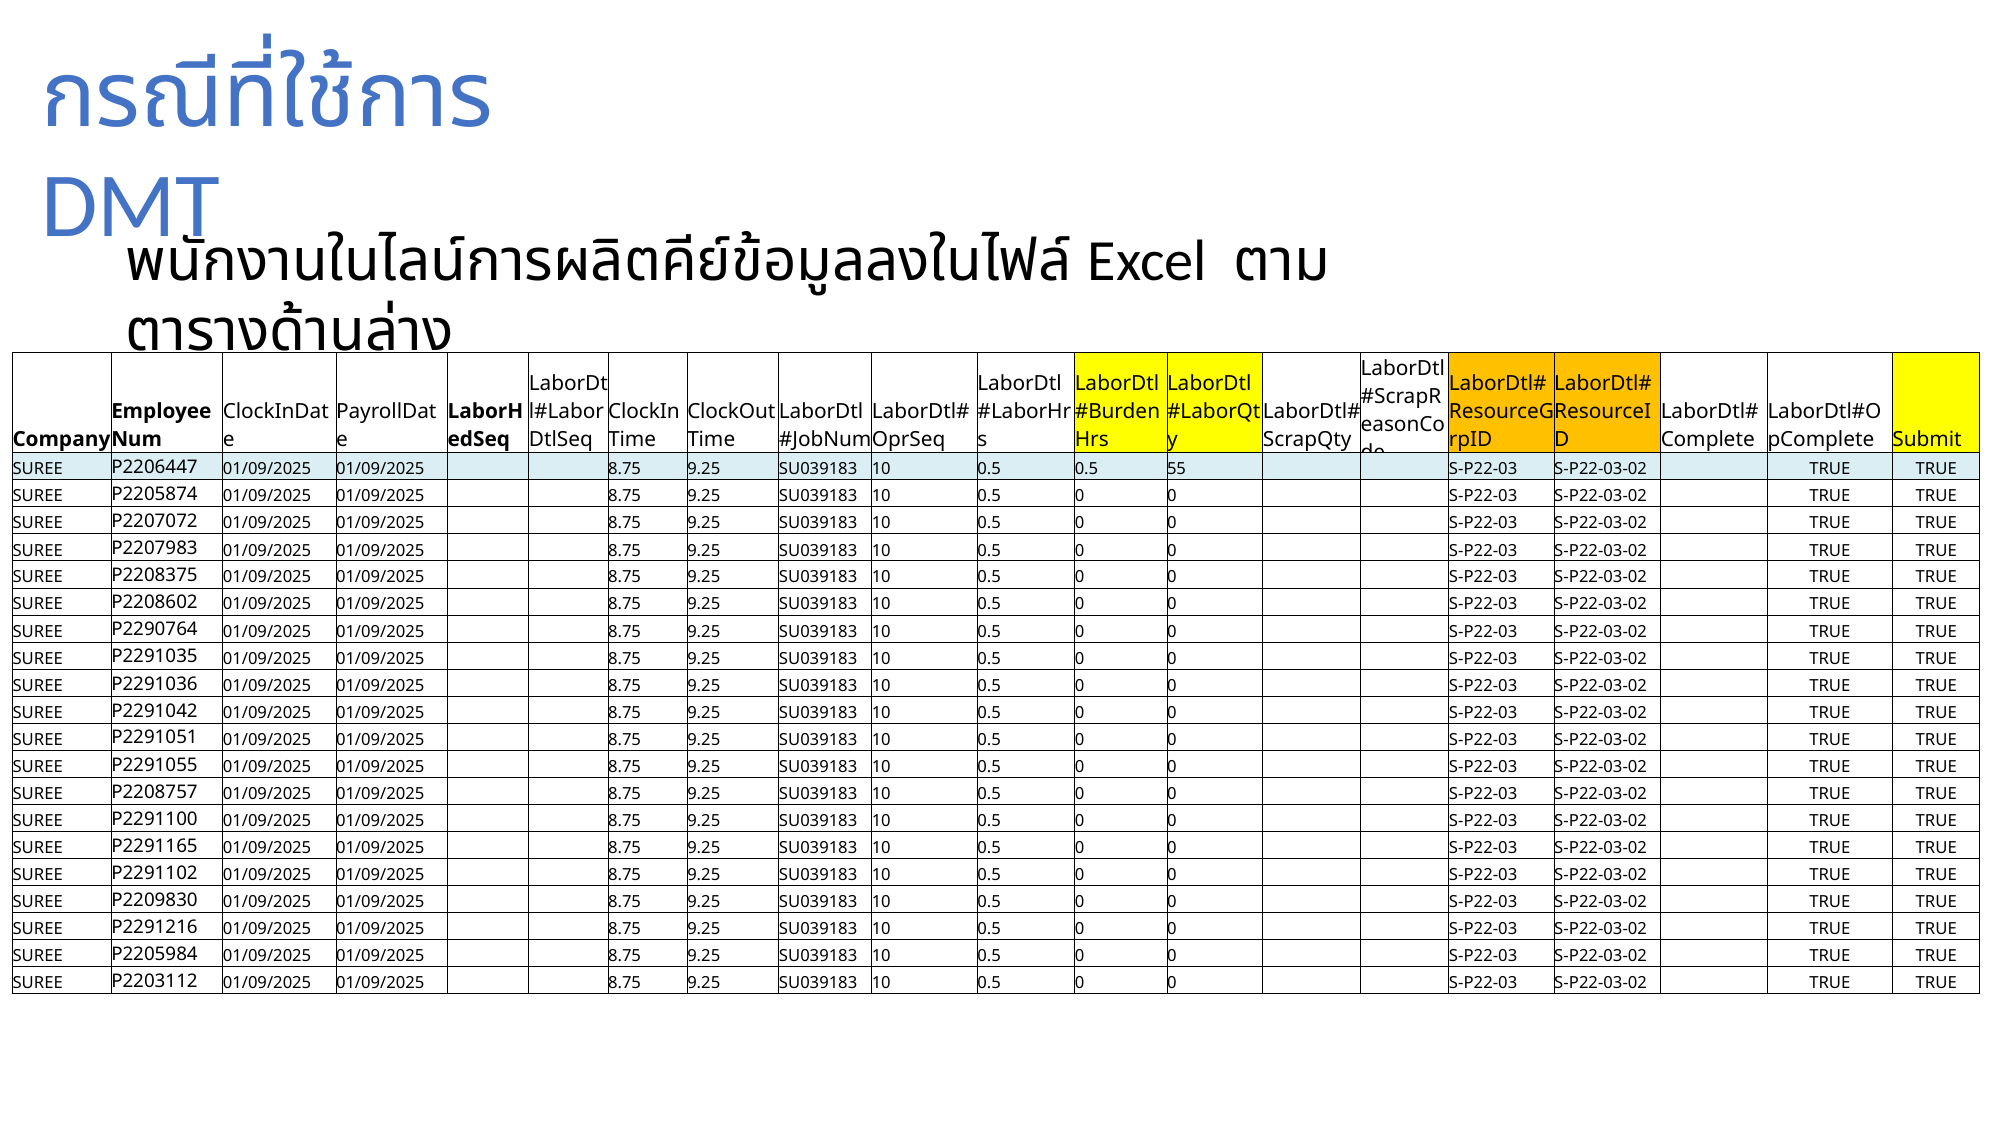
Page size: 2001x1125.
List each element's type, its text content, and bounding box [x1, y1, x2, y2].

table_cell 9.25 [688, 589, 778, 615]
table_cell P2206447 [112, 453, 222, 479]
table_cell 9.25 [688, 886, 778, 912]
table_cell [1263, 940, 1360, 966]
table_cell [1661, 886, 1767, 912]
table_cell 10 [872, 778, 977, 804]
table_header ClockOutTime [688, 370, 778, 452]
table_cell [1263, 805, 1360, 831]
table_cell [529, 859, 608, 885]
table_cell 9.25 [688, 967, 778, 993]
table_cell [1661, 859, 1767, 885]
table_cell 0 [1075, 616, 1167, 642]
table_cell TRUE [1768, 534, 1892, 560]
table_cell 0 [1168, 967, 1262, 993]
table_cell 8.75 [609, 670, 687, 696]
table_cell 01/09/2025 [337, 967, 447, 993]
table_cell SUREE [13, 507, 111, 533]
table_cell TRUE [1893, 886, 1979, 912]
table_cell S-P22-03 [1449, 967, 1554, 993]
table_cell 0.5 [978, 643, 1074, 669]
table_cell S-P22-03 [1449, 832, 1554, 858]
table_cell P2290764 [112, 616, 222, 642]
table_header LaborHedSeq [448, 370, 528, 452]
table_cell 0 [1168, 832, 1262, 858]
table_cell S-P22-03 [1449, 886, 1554, 912]
table_cell 0.5 [978, 561, 1074, 588]
table_cell 0.5 [978, 751, 1074, 777]
table_cell P2209830 [112, 886, 222, 912]
table_cell P2205984 [112, 940, 222, 966]
table_cell 0 [1168, 859, 1262, 885]
table_cell 0 [1168, 724, 1262, 750]
table_cell 01/09/2025 [223, 886, 336, 912]
table_cell 10 [872, 561, 977, 588]
table_cell 01/09/2025 [223, 940, 336, 966]
table_cell S-P22-03-02 [1555, 805, 1660, 831]
table_cell 0 [1168, 507, 1262, 533]
table_cell P2205874 [112, 480, 222, 506]
table_cell TRUE [1893, 697, 1979, 723]
table_cell 01/09/2025 [337, 886, 447, 912]
table_header LaborDtl#BurdenHrs [1075, 370, 1167, 452]
table_cell [1361, 561, 1448, 588]
table_cell [529, 561, 608, 588]
table_cell SU039183 [779, 778, 871, 804]
table_cell P2291055 [112, 751, 222, 777]
table_cell P2208375 [112, 561, 222, 588]
table_cell 0 [1075, 724, 1167, 750]
table_cell TRUE [1893, 507, 1979, 533]
table_header LaborDtl#ResourceID [1555, 353, 1660, 452]
table_cell SUREE [13, 967, 111, 993]
table_cell S-P22-03-02 [1555, 859, 1660, 885]
table_cell 0.5 [1075, 453, 1167, 479]
table_cell S-P22-03-02 [1555, 670, 1660, 696]
table_cell [1263, 859, 1360, 885]
table_cell 01/09/2025 [223, 751, 336, 777]
table_cell [448, 859, 528, 885]
table_cell SU039183 [779, 534, 871, 560]
table_cell S-P22-03-02 [1555, 751, 1660, 777]
table_cell 8.75 [609, 886, 687, 912]
table_cell S-P22-03-02 [1555, 832, 1660, 858]
table_cell SUREE [13, 724, 111, 750]
table_cell 0 [1075, 832, 1167, 858]
table_cell SUREE [13, 643, 111, 669]
table_cell 01/09/2025 [223, 697, 336, 723]
table_cell 10 [872, 913, 977, 939]
table_cell S-P22-03 [1449, 670, 1554, 696]
table_cell 9.25 [688, 859, 778, 885]
table_cell P2291165 [112, 832, 222, 858]
table_cell TRUE [1893, 643, 1979, 669]
table_cell SU039183 [779, 561, 871, 588]
table_cell S-P22-03 [1449, 507, 1554, 533]
table_cell 01/09/2025 [223, 778, 336, 804]
table_cell P2291042 [112, 697, 222, 723]
table_cell 0.5 [978, 805, 1074, 831]
table_cell [1661, 616, 1767, 642]
table_cell TRUE [1893, 751, 1979, 777]
table_cell 8.75 [609, 805, 687, 831]
table_cell TRUE [1768, 589, 1892, 615]
table_cell TRUE [1768, 670, 1892, 696]
table_cell SU039183 [779, 453, 871, 479]
table_cell [1361, 643, 1448, 669]
table_cell [1361, 886, 1448, 912]
table_cell TRUE [1893, 724, 1979, 750]
table_cell S-P22-03-02 [1555, 480, 1660, 506]
table_cell 0 [1075, 480, 1167, 506]
table_cell S-P22-03 [1449, 913, 1554, 939]
table_cell [529, 886, 608, 912]
table_cell 0 [1075, 967, 1167, 993]
table_cell SUREE [13, 589, 111, 615]
table_cell 0 [1168, 940, 1262, 966]
table_cell 9.25 [688, 913, 778, 939]
table_cell 01/09/2025 [223, 561, 336, 588]
table_cell 01/09/2025 [223, 724, 336, 750]
table_cell S-P22-03-02 [1555, 724, 1660, 750]
table_header LaborDtl#OpComplete [1768, 353, 1892, 452]
table_cell 01/09/2025 [337, 778, 447, 804]
table_cell 8.75 [609, 859, 687, 885]
table_cell 0 [1168, 561, 1262, 588]
table_cell [1661, 480, 1767, 506]
table_cell 55 [1168, 453, 1262, 479]
table_cell TRUE [1893, 670, 1979, 696]
table_cell 9.25 [688, 643, 778, 669]
table_cell [1263, 913, 1360, 939]
table_cell [448, 913, 528, 939]
table_cell SUREE [13, 751, 111, 777]
table_cell [448, 507, 528, 533]
table_cell [1661, 670, 1767, 696]
table_cell [448, 670, 528, 696]
table_cell S-P22-03-02 [1555, 453, 1660, 479]
table_cell 10 [872, 886, 977, 912]
table_cell [1361, 507, 1448, 533]
table_cell 01/09/2025 [223, 832, 336, 858]
table_cell 8.75 [609, 778, 687, 804]
table_cell S-P22-03-02 [1555, 589, 1660, 615]
table_cell [448, 616, 528, 642]
table_cell [1361, 832, 1448, 858]
table_cell [1263, 480, 1360, 506]
table_cell [1361, 751, 1448, 777]
table_header LaborDtl#ScrapQty [1263, 370, 1360, 452]
table_cell 10 [872, 832, 977, 858]
table_cell [1661, 940, 1767, 966]
table_cell P2207072 [112, 507, 222, 533]
table_cell 01/09/2025 [337, 507, 447, 533]
table_header ClockInDate [223, 370, 336, 452]
table_cell [1361, 697, 1448, 723]
table_cell [529, 778, 608, 804]
table_cell 01/09/2025 [337, 940, 447, 966]
table_cell 8.75 [609, 940, 687, 966]
table_header LaborDtl#Complete [1661, 353, 1767, 452]
table_cell 0.5 [978, 940, 1074, 966]
table_cell TRUE [1768, 561, 1892, 588]
table_cell TRUE [1768, 751, 1892, 777]
table_cell SUREE [13, 859, 111, 885]
table_cell P2208757 [112, 778, 222, 804]
table_cell SU039183 [779, 697, 871, 723]
table_cell 0 [1075, 859, 1167, 885]
table_cell 01/09/2025 [337, 480, 447, 506]
table_cell 10 [872, 805, 977, 831]
table_cell 01/09/2025 [223, 453, 336, 479]
table_cell 9.25 [688, 616, 778, 642]
table_cell [1361, 453, 1448, 479]
table_cell [529, 832, 608, 858]
table_cell 0 [1075, 940, 1167, 966]
table_cell 0.5 [978, 534, 1074, 560]
table_header LaborDtl#LaborQty [1168, 370, 1262, 452]
table_cell 9.25 [688, 480, 778, 506]
table_cell [529, 453, 608, 479]
table_cell [1361, 859, 1448, 885]
table_cell [448, 832, 528, 858]
table_cell S-P22-03 [1449, 643, 1554, 669]
table_cell SUREE [13, 616, 111, 642]
table_header LaborDtl#OprSeq [872, 370, 977, 452]
table_cell [1361, 778, 1448, 804]
table_cell [1661, 832, 1767, 858]
table_cell SUREE [13, 453, 111, 479]
table_cell TRUE [1893, 453, 1979, 479]
table_cell [529, 480, 608, 506]
table_cell 0.5 [978, 832, 1074, 858]
table_cell 01/09/2025 [337, 832, 447, 858]
table_cell 0 [1075, 886, 1167, 912]
table_cell [1661, 534, 1767, 560]
table_cell SUREE [13, 480, 111, 506]
table_cell 01/09/2025 [337, 751, 447, 777]
table_cell SUREE [13, 778, 111, 804]
table_cell 0.5 [978, 778, 1074, 804]
table_cell 01/09/2025 [223, 507, 336, 533]
table_cell S-P22-03-02 [1555, 507, 1660, 533]
table_cell 0 [1075, 778, 1167, 804]
table_cell 0.5 [978, 480, 1074, 506]
table_cell [529, 967, 608, 993]
table_cell 9.25 [688, 751, 778, 777]
table_cell [1361, 940, 1448, 966]
table_cell TRUE [1768, 453, 1892, 479]
table_cell 0.5 [978, 967, 1074, 993]
table_cell 9.25 [688, 561, 778, 588]
table_cell [1263, 453, 1360, 479]
table_cell [1263, 534, 1360, 560]
table_cell S-P22-03 [1449, 480, 1554, 506]
table_cell 01/09/2025 [337, 589, 447, 615]
table_cell [1661, 561, 1767, 588]
table_cell TRUE [1768, 913, 1892, 939]
table_cell SU039183 [779, 751, 871, 777]
table_cell TRUE [1893, 913, 1979, 939]
table_cell TRUE [1893, 805, 1979, 831]
table_cell [1661, 697, 1767, 723]
table_cell TRUE [1768, 724, 1892, 750]
table_cell 01/09/2025 [337, 453, 447, 479]
table_cell [1263, 832, 1360, 858]
table_cell SU039183 [779, 480, 871, 506]
table_cell 0 [1075, 751, 1167, 777]
table_cell [448, 967, 528, 993]
table_cell 01/09/2025 [223, 967, 336, 993]
table_cell [1263, 778, 1360, 804]
table_cell 0 [1168, 805, 1262, 831]
table_cell SUREE [13, 534, 111, 560]
table_cell 01/09/2025 [337, 859, 447, 885]
table_cell TRUE [1768, 616, 1892, 642]
table_cell [529, 643, 608, 669]
table_cell 01/09/2025 [223, 913, 336, 939]
table_cell 0 [1168, 616, 1262, 642]
table_cell [529, 940, 608, 966]
table_cell 01/09/2025 [223, 859, 336, 885]
table_cell TRUE [1768, 832, 1892, 858]
table_cell TRUE [1893, 940, 1979, 966]
table_cell 8.75 [609, 751, 687, 777]
table_cell [448, 886, 528, 912]
table_cell 01/09/2025 [223, 805, 336, 831]
table_header LaborDtl#JobNum [779, 370, 871, 452]
table_header LaborDtl#ResourceGrpID [1449, 353, 1554, 452]
table_cell S-P22-03 [1449, 534, 1554, 560]
table_cell 0 [1075, 589, 1167, 615]
table_cell P2291102 [112, 859, 222, 885]
table_cell TRUE [1893, 561, 1979, 588]
table_cell [1263, 724, 1360, 750]
table_cell TRUE [1768, 778, 1892, 804]
table_cell P2291051 [112, 724, 222, 750]
table_cell SUREE [13, 561, 111, 588]
table_cell P2208602 [112, 589, 222, 615]
table_cell SU039183 [779, 670, 871, 696]
table_cell [448, 480, 528, 506]
table_header LaborDtl#LaborHrs [978, 370, 1074, 452]
table_cell 0 [1168, 778, 1262, 804]
table_cell [1263, 751, 1360, 777]
table_cell SUREE [13, 805, 111, 831]
table_cell SUREE [13, 940, 111, 966]
table_cell P2291035 [112, 643, 222, 669]
table_cell S-P22-03-02 [1555, 778, 1660, 804]
table_cell 8.75 [609, 507, 687, 533]
table_cell S-P22-03 [1449, 751, 1554, 777]
table_cell [529, 670, 608, 696]
table_cell [1361, 724, 1448, 750]
table_cell 10 [872, 480, 977, 506]
table_cell 10 [872, 643, 977, 669]
table_cell 0 [1168, 751, 1262, 777]
table_cell [1661, 778, 1767, 804]
table_cell 9.25 [688, 778, 778, 804]
table_cell [1661, 724, 1767, 750]
table_cell 8.75 [609, 534, 687, 560]
table_cell SU039183 [779, 859, 871, 885]
table_cell SUREE [13, 670, 111, 696]
table_cell 10 [872, 967, 977, 993]
table_cell 0.5 [978, 859, 1074, 885]
table_cell 0 [1168, 589, 1262, 615]
table_cell 0 [1168, 697, 1262, 723]
text_box กรณีที่ใช้การ DMT [26, 27, 696, 263]
table_cell 9.25 [688, 697, 778, 723]
table_cell TRUE [1893, 859, 1979, 885]
table_cell TRUE [1768, 940, 1892, 966]
table_cell [448, 724, 528, 750]
table_cell 0 [1075, 670, 1167, 696]
table_cell 10 [872, 534, 977, 560]
table_cell S-P22-03 [1449, 805, 1554, 831]
table_cell SU039183 [779, 913, 871, 939]
table_header EmployeeNum [112, 370, 222, 452]
table_cell [1263, 507, 1360, 533]
table_cell [529, 507, 608, 533]
table_cell [529, 913, 608, 939]
table_cell 0 [1075, 534, 1167, 560]
table_cell SU039183 [779, 967, 871, 993]
table_cell 8.75 [609, 643, 687, 669]
table_cell [1263, 967, 1360, 993]
table_cell S-P22-03 [1449, 778, 1554, 804]
table_cell [1661, 913, 1767, 939]
table_header Submit [1893, 353, 1979, 452]
table_cell 10 [872, 589, 977, 615]
table_cell [529, 805, 608, 831]
table_cell SUREE [13, 697, 111, 723]
table_cell 9.25 [688, 507, 778, 533]
table_cell P2291216 [112, 913, 222, 939]
table_cell 0 [1075, 561, 1167, 588]
table_cell 10 [872, 453, 977, 479]
table_cell TRUE [1768, 643, 1892, 669]
table_cell 10 [872, 670, 977, 696]
table_cell [1263, 589, 1360, 615]
table_cell [448, 561, 528, 588]
table_cell SU039183 [779, 643, 871, 669]
table_cell P2291100 [112, 805, 222, 831]
table_cell S-P22-03 [1449, 697, 1554, 723]
table_cell 01/09/2025 [223, 534, 336, 560]
table_cell [1263, 697, 1360, 723]
table_cell TRUE [1768, 507, 1892, 533]
table_cell 10 [872, 859, 977, 885]
table_cell P2207983 [112, 534, 222, 560]
table_cell 0.5 [978, 616, 1074, 642]
table_cell [1361, 534, 1448, 560]
table_cell SU039183 [779, 724, 871, 750]
table_cell 8.75 [609, 453, 687, 479]
table_cell S-P22-03-02 [1555, 886, 1660, 912]
table_header LaborDtl#LaborDtlSeq [529, 370, 608, 452]
table_cell 0.5 [978, 589, 1074, 615]
table_cell 10 [872, 507, 977, 533]
table_cell 10 [872, 751, 977, 777]
table_cell 0.5 [978, 724, 1074, 750]
table_cell 01/09/2025 [337, 724, 447, 750]
table_cell [448, 697, 528, 723]
table_cell [448, 589, 528, 615]
table_cell [1661, 507, 1767, 533]
table_cell [529, 534, 608, 560]
table_cell S-P22-03 [1449, 589, 1554, 615]
table_cell [448, 643, 528, 669]
table_cell 9.25 [688, 724, 778, 750]
table_cell 0.5 [978, 913, 1074, 939]
table_cell TRUE [1893, 534, 1979, 560]
table_cell 0.5 [978, 886, 1074, 912]
table_cell S-P22-03-02 [1555, 913, 1660, 939]
table_cell S-P22-03 [1449, 561, 1554, 588]
table_cell 0 [1168, 913, 1262, 939]
table_cell 8.75 [609, 697, 687, 723]
table_cell 10 [872, 940, 977, 966]
table_cell [1661, 805, 1767, 831]
table_cell [1661, 967, 1767, 993]
table_cell 9.25 [688, 670, 778, 696]
table_cell [1361, 805, 1448, 831]
table_cell 9.25 [688, 805, 778, 831]
table_cell S-P22-03-02 [1555, 616, 1660, 642]
table_cell 9.25 [688, 940, 778, 966]
table_cell 01/09/2025 [223, 589, 336, 615]
table_cell 01/09/2025 [223, 616, 336, 642]
table_cell 0.5 [978, 453, 1074, 479]
table_cell S-P22-03-02 [1555, 561, 1660, 588]
table_cell SUREE [13, 913, 111, 939]
table_cell [1361, 967, 1448, 993]
table_cell SU039183 [779, 589, 871, 615]
table_header ClockInTime [609, 370, 687, 452]
table_cell TRUE [1893, 832, 1979, 858]
table_cell [1263, 561, 1360, 588]
table_cell 9.25 [688, 832, 778, 858]
table_cell SU039183 [779, 616, 871, 642]
table_cell [1661, 453, 1767, 479]
table_cell 10 [872, 616, 977, 642]
table_cell [1361, 670, 1448, 696]
table_cell 0 [1168, 643, 1262, 669]
table_cell 8.75 [609, 616, 687, 642]
table_cell 0.5 [978, 507, 1074, 533]
table_cell 01/09/2025 [337, 913, 447, 939]
table_cell [448, 453, 528, 479]
text_box พนักงานในไลน์การผลิตคีย์ข้อมูลลงในไฟล์ Excel ตามตารางด้านล่าง [111, 215, 1437, 370]
table_cell 0 [1168, 670, 1262, 696]
table_cell 10 [872, 724, 977, 750]
table_cell 8.75 [609, 832, 687, 858]
table_cell 01/09/2025 [337, 805, 447, 831]
table_cell TRUE [1893, 778, 1979, 804]
table_header LaborDtl#ScrapReasonCode [1361, 353, 1448, 452]
table_cell 0 [1075, 507, 1167, 533]
table_cell [529, 616, 608, 642]
table_cell [529, 589, 608, 615]
table_cell [448, 940, 528, 966]
table_cell 0 [1168, 480, 1262, 506]
table_cell TRUE [1893, 616, 1979, 642]
table_cell 8.75 [609, 589, 687, 615]
table_cell SUREE [13, 832, 111, 858]
table_cell SUREE [13, 886, 111, 912]
table_cell S-P22-03 [1449, 859, 1554, 885]
table_cell TRUE [1893, 967, 1979, 993]
table_cell [1263, 643, 1360, 669]
table_cell 01/09/2025 [337, 561, 447, 588]
table_cell TRUE [1768, 697, 1892, 723]
table_cell 01/09/2025 [337, 616, 447, 642]
table_cell S-P22-03-02 [1555, 967, 1660, 993]
table_cell 01/09/2025 [337, 643, 447, 669]
table_cell 0 [1075, 697, 1167, 723]
table_cell [529, 724, 608, 750]
table_cell 8.75 [609, 724, 687, 750]
table_cell SU039183 [779, 940, 871, 966]
table_cell S-P22-03-02 [1555, 940, 1660, 966]
table_cell TRUE [1768, 967, 1892, 993]
table_cell 01/09/2025 [223, 643, 336, 669]
table_cell [1263, 886, 1360, 912]
table_cell 8.75 [609, 480, 687, 506]
table_header Company [13, 353, 111, 452]
table_cell 8.75 [609, 967, 687, 993]
table_cell [448, 534, 528, 560]
table_cell [1661, 751, 1767, 777]
table_cell 9.25 [688, 534, 778, 560]
table_cell SU039183 [779, 805, 871, 831]
table_cell 10 [872, 697, 977, 723]
table_cell 01/09/2025 [337, 534, 447, 560]
table_cell 0 [1075, 805, 1167, 831]
table_cell [1361, 616, 1448, 642]
table_cell S-P22-03-02 [1555, 643, 1660, 669]
table_cell TRUE [1893, 589, 1979, 615]
table_cell P2291036 [112, 670, 222, 696]
table_header PayrollDate [337, 370, 447, 452]
table_cell S-P22-03 [1449, 453, 1554, 479]
table_cell P2203112 [112, 967, 222, 993]
table_cell [1263, 616, 1360, 642]
table_cell [1361, 589, 1448, 615]
table_cell TRUE [1768, 805, 1892, 831]
table_cell 0 [1168, 534, 1262, 560]
table_cell S-P22-03 [1449, 940, 1554, 966]
table_cell 01/09/2025 [337, 697, 447, 723]
table_cell [448, 805, 528, 831]
table_cell 01/09/2025 [337, 670, 447, 696]
table_cell 0 [1075, 913, 1167, 939]
table_cell S-P22-03 [1449, 724, 1554, 750]
table_cell TRUE [1893, 480, 1979, 506]
table_cell 9.25 [688, 453, 778, 479]
table_cell [529, 751, 608, 777]
table_cell SU039183 [779, 832, 871, 858]
table_cell [1361, 913, 1448, 939]
table_cell 0.5 [978, 670, 1074, 696]
table_cell [448, 751, 528, 777]
table_cell S-P22-03-02 [1555, 534, 1660, 560]
table_cell [448, 778, 528, 804]
table_cell TRUE [1768, 480, 1892, 506]
table_cell TRUE [1768, 886, 1892, 912]
table_cell S-P22-03-02 [1555, 697, 1660, 723]
table_cell [1263, 670, 1360, 696]
table_cell [1661, 643, 1767, 669]
table_cell [1661, 589, 1767, 615]
table_cell 0.5 [978, 697, 1074, 723]
table_cell 01/09/2025 [223, 670, 336, 696]
table_cell TRUE [1768, 859, 1892, 885]
table_cell SU039183 [779, 507, 871, 533]
table_cell 01/09/2025 [223, 480, 336, 506]
table_cell SU039183 [779, 886, 871, 912]
table_cell S-P22-03 [1449, 616, 1554, 642]
table_cell 8.75 [609, 561, 687, 588]
table_cell [1361, 480, 1448, 506]
table_cell 8.75 [609, 913, 687, 939]
table_cell 0 [1168, 886, 1262, 912]
table_cell 0 [1075, 643, 1167, 669]
table_cell [529, 697, 608, 723]
